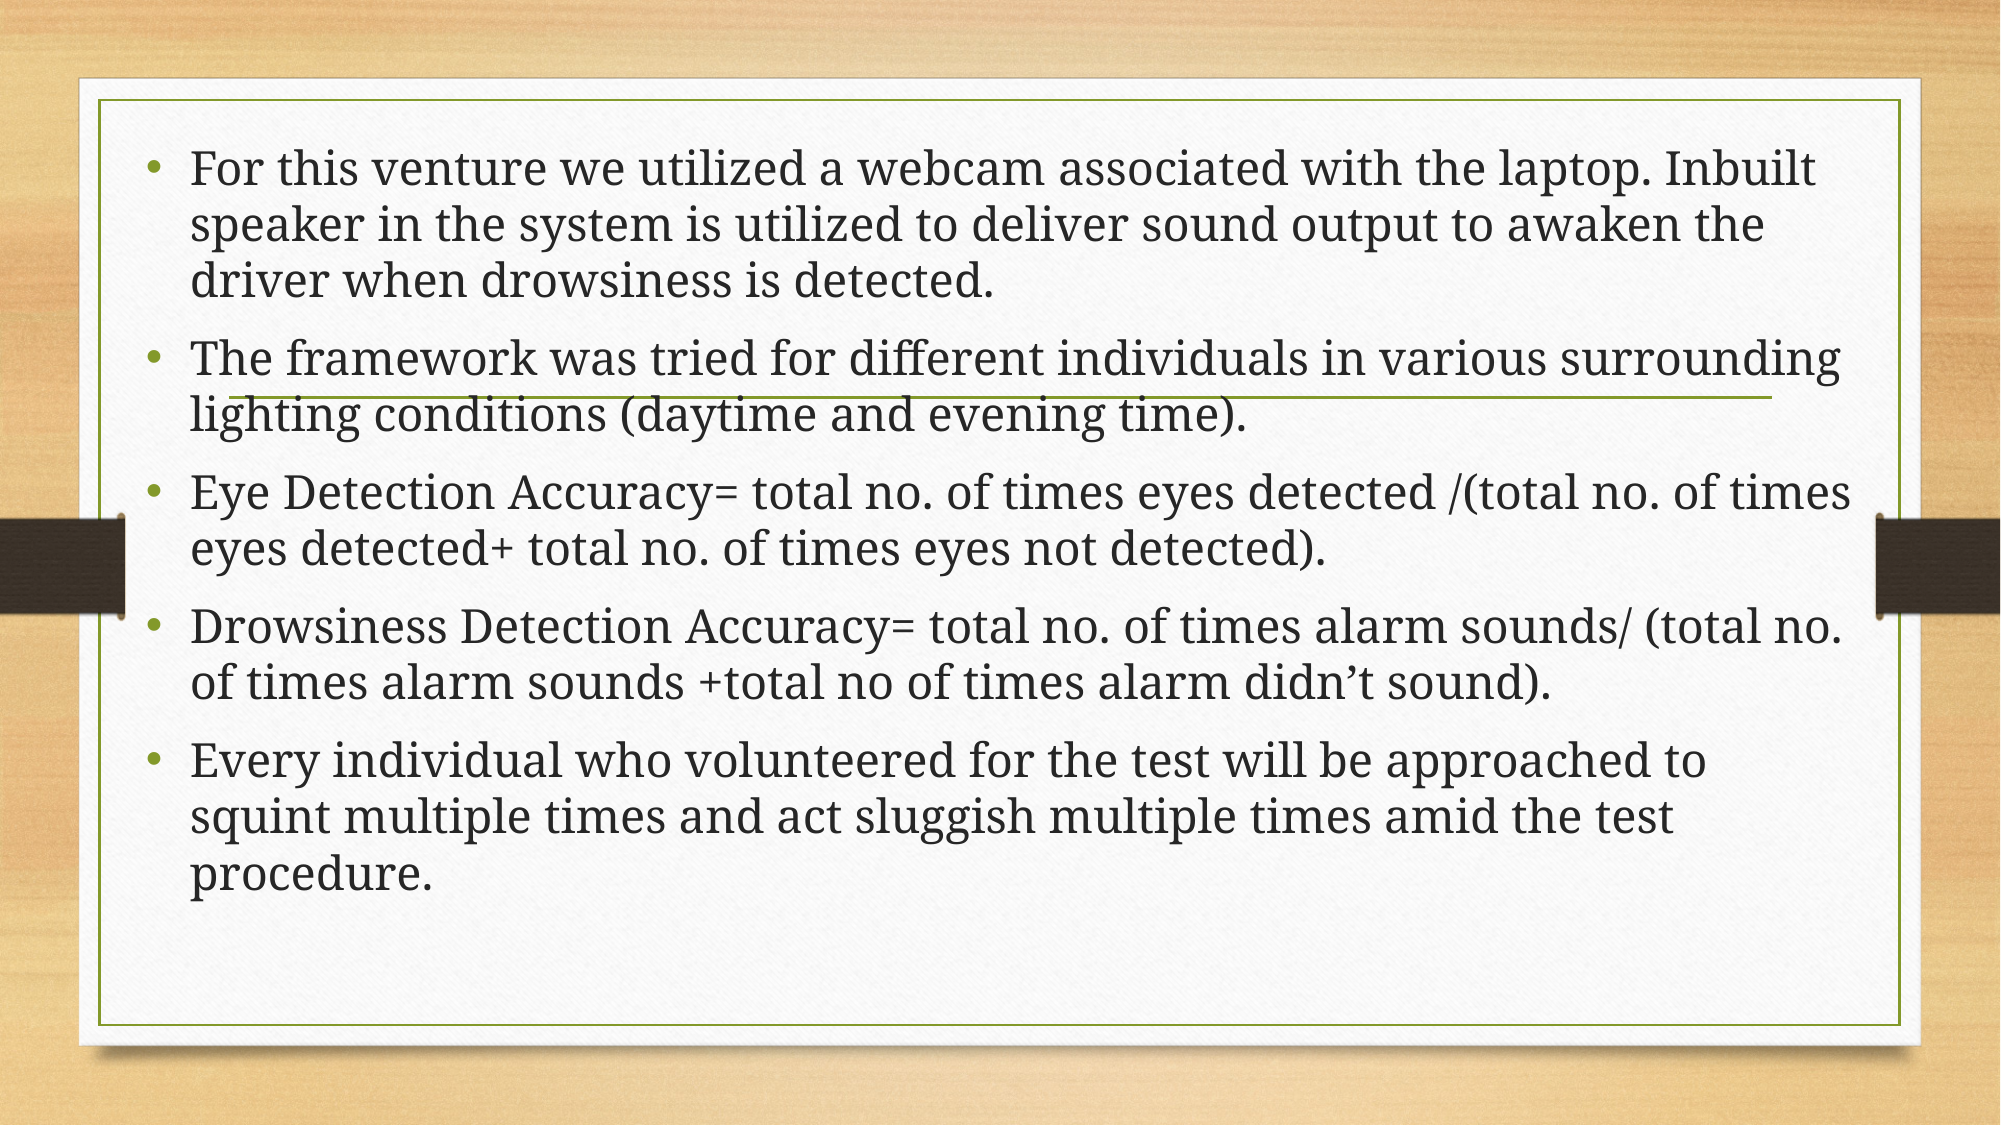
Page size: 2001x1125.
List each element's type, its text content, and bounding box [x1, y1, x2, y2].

list For this venture we utilized a webcam associated with the laptop. Inbuilt speaker in the system is utilized to deliver sound output to awaken the driver when drowsiness is detected. The framework was tried for different individuals in various surrounding lighting conditions (daytime and evening time). Eye Detection Accuracy= total no. of times eyes detected /(total no. of times eyes detected+ total no. of times eyes not detected). Drowsiness Detection Accuracy= total no. of times alarm sounds/ (total no. of times alarm sounds +total no of times alarm didn’t sound). Every individual who volunteered for the test will be approached to squint multiple times and act sluggish multiple times amid the test procedure. [130, 130, 1870, 919]
picture [0, 0, 2001, 1125]
